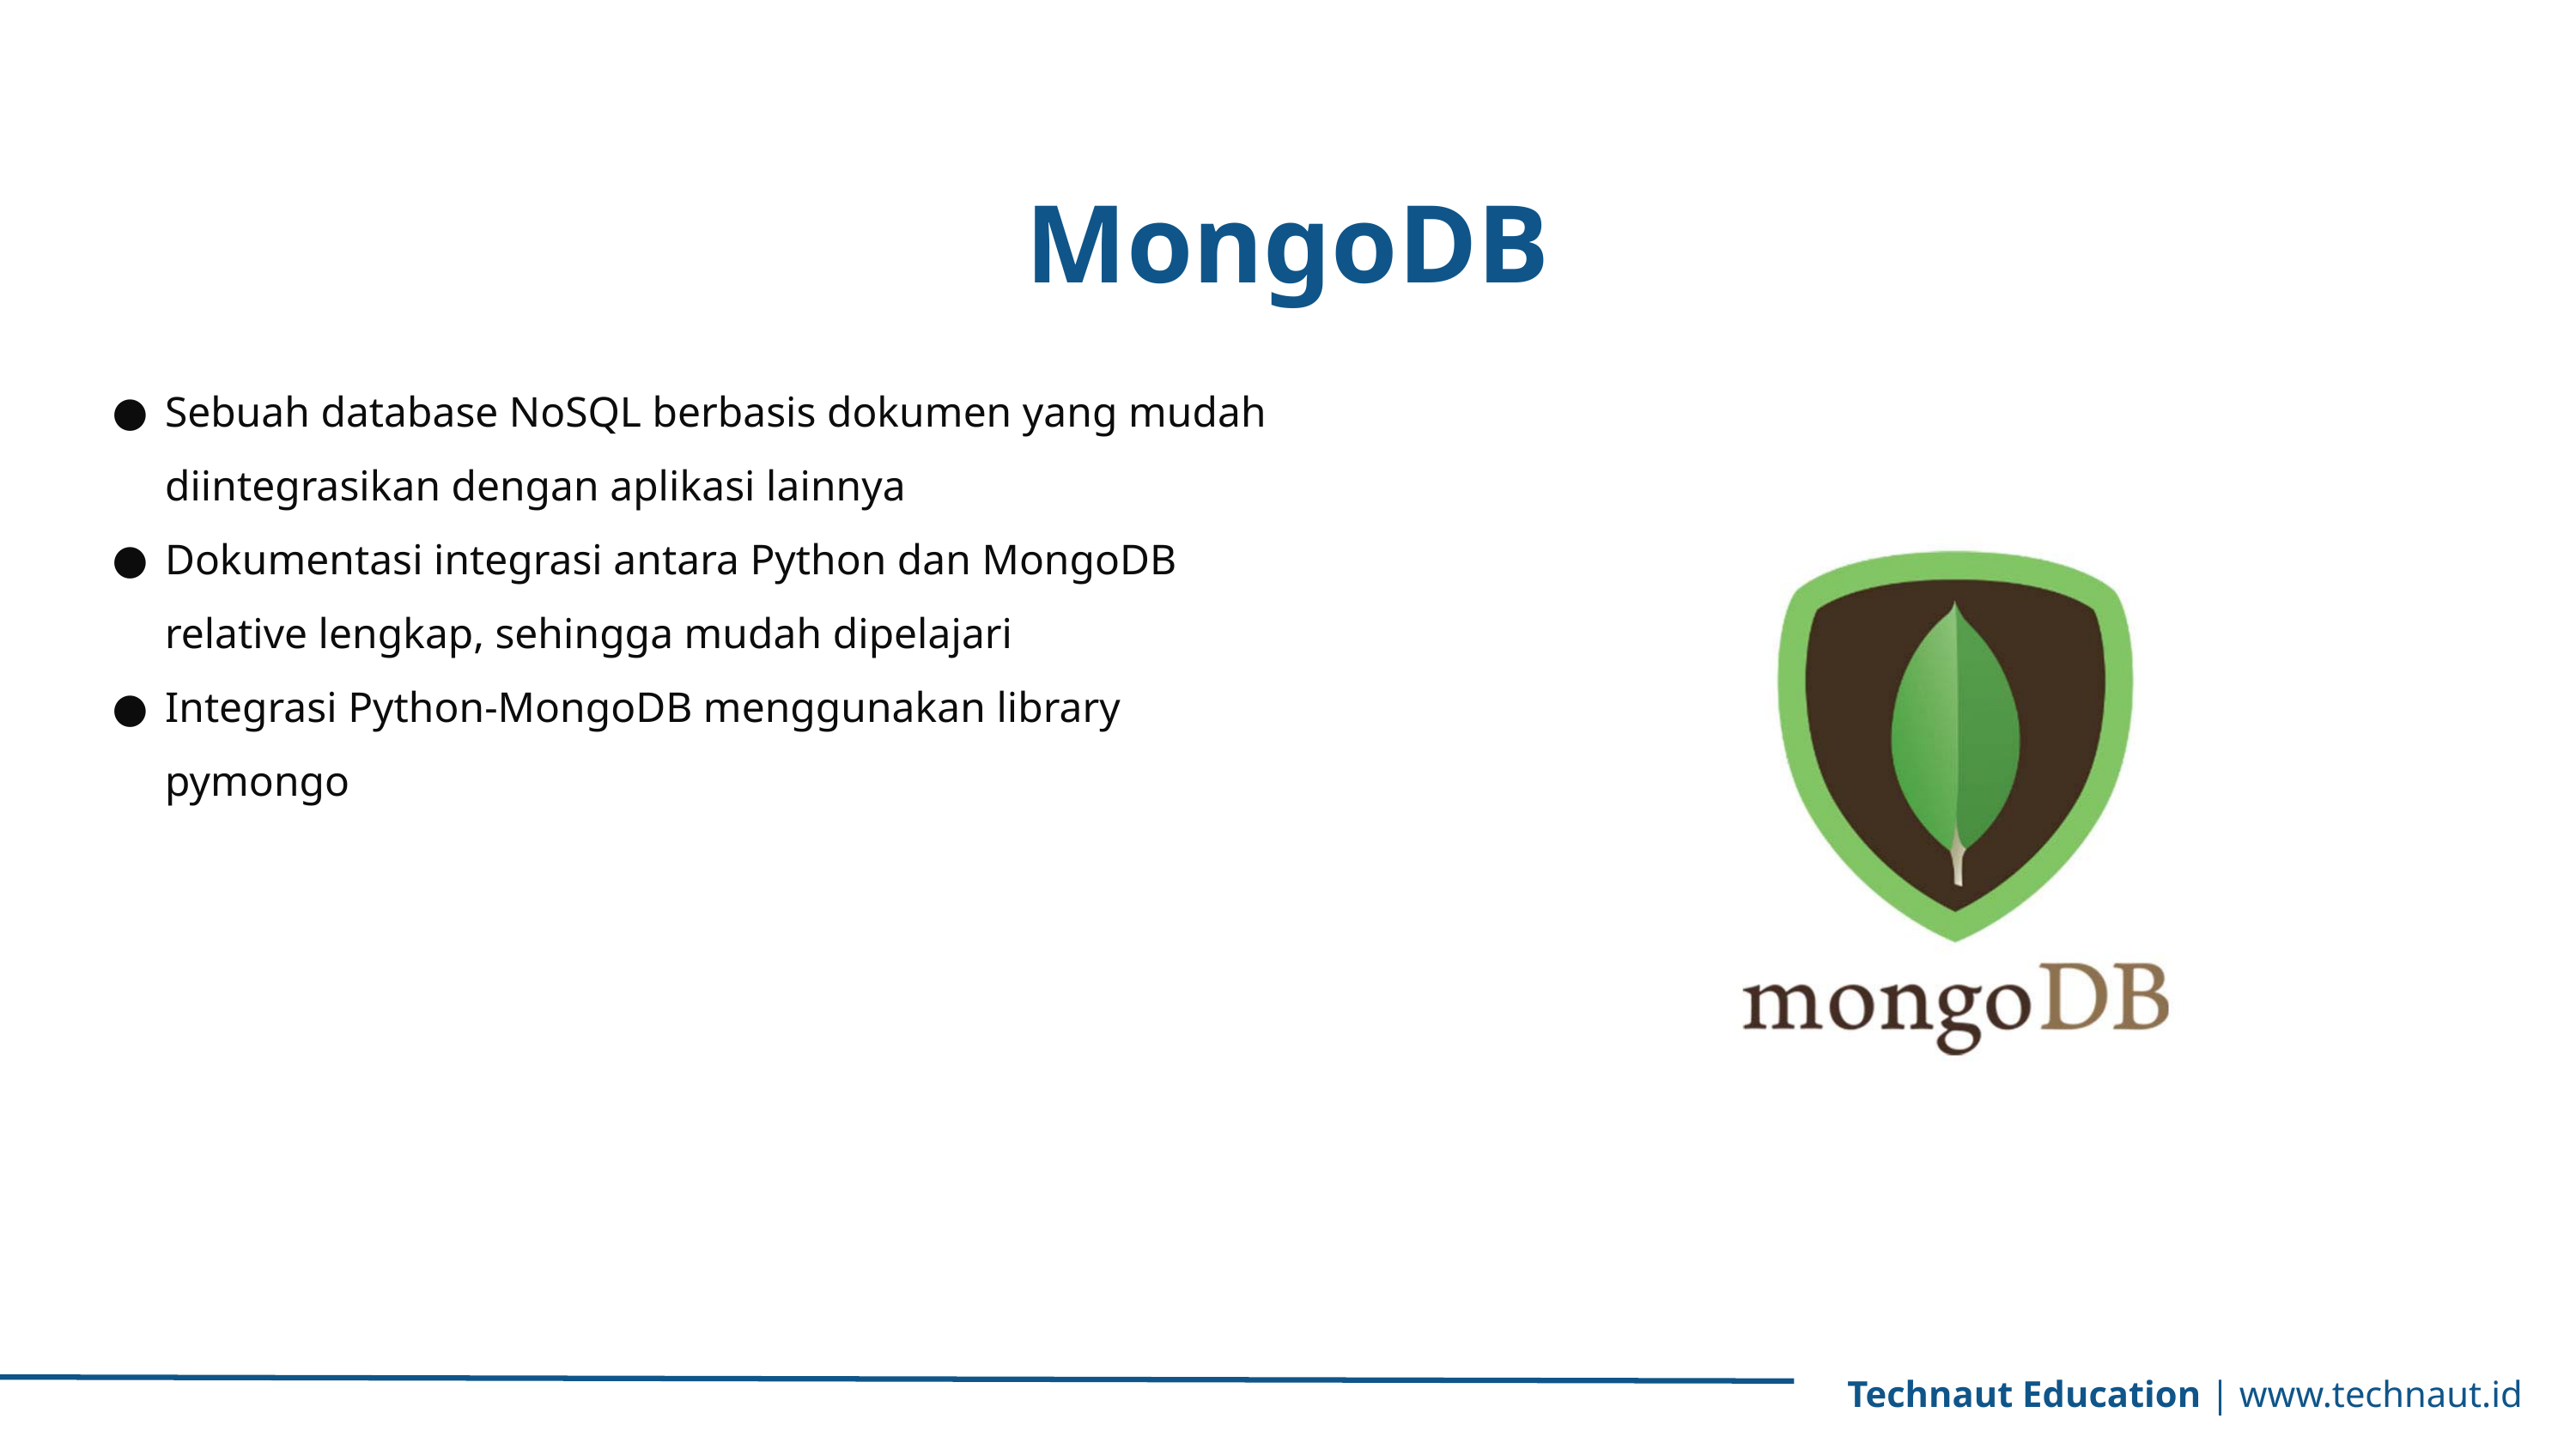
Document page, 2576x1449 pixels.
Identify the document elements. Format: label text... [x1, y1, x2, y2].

text_box Technaut Education | www.technaut.id [1660, 1343, 2536, 1410]
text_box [0, 1376, 1795, 1381]
text_box Sebuah database NoSQL berbasis dokumen yang mudah diintegrasikan dengan aplikasi lainnya Dokumentasi integrasi antara Python dan MongoDB relative lengkap, sehingga mudah dipelajari Integrasi Python-MongoDB menggunakan library pymongo [88, 354, 1288, 1252]
picture [1472, 320, 2437, 1286]
text_box MongoDB [92, 139, 2484, 280]
